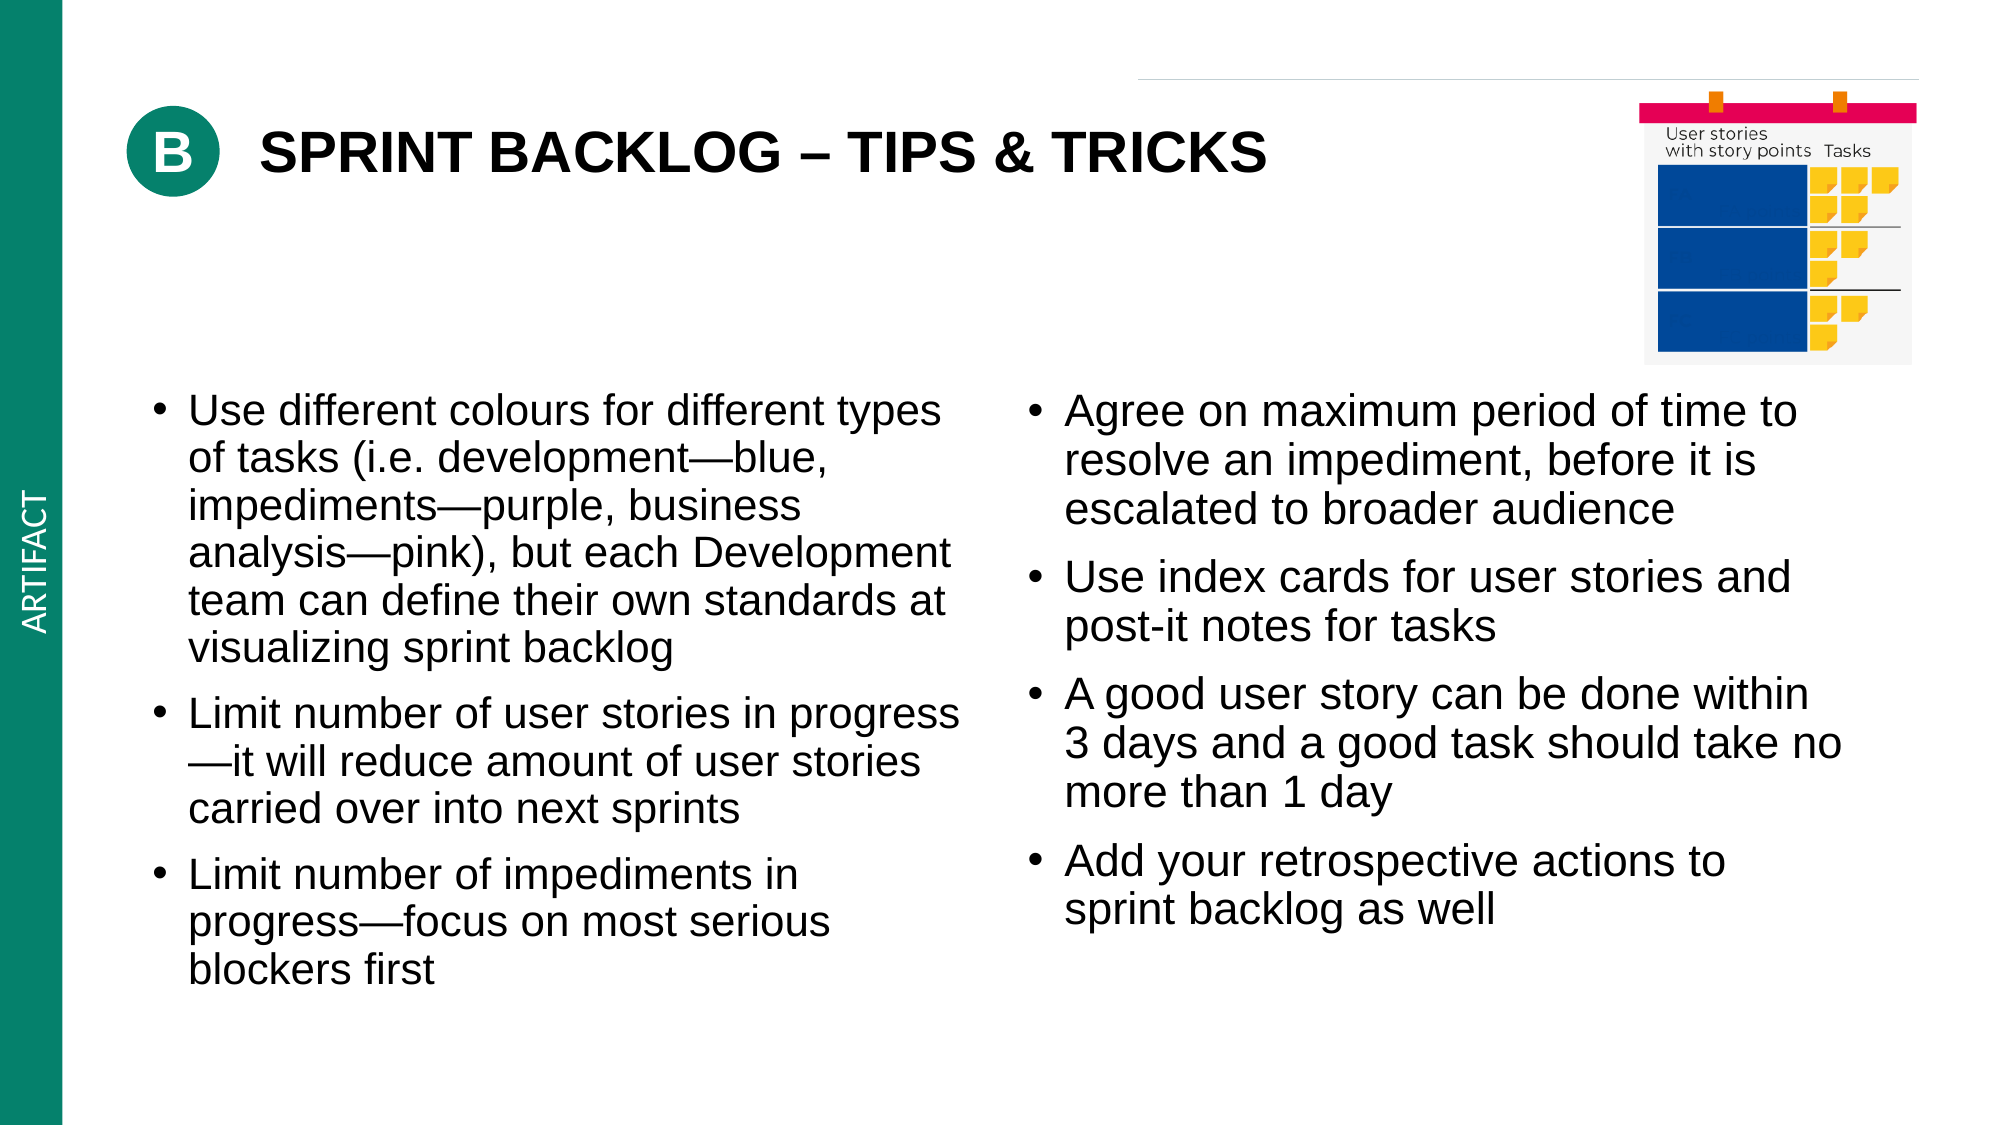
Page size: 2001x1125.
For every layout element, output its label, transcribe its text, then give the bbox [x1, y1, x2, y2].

picture [1639, 91, 1917, 365]
list Use different colours for different types of tasks (i.e. development—blue, impediments—purple, business analysis—pink), but each Development team can define their own standards at visualizing sprint backlog Limit number of user stories in progress—it will reduce amount of user stories carried over into next sprints Limit number of impediments in progress—focus on most serious blockers first [137, 379, 988, 1014]
text_box [125, 121, 137, 182]
list Agree on maximum period of time to resolve an impediment, before it is escalated to broader audience Use index cards for user stories and post-it notes for tasks A good user story can be done within 3 days and a good task should take no more than 1 day Add your retrospective actions to sprint backlog as well [1012, 379, 1863, 1014]
title B SPRINT BACKLOG – TIPS & TRICKS [137, 93, 1639, 215]
